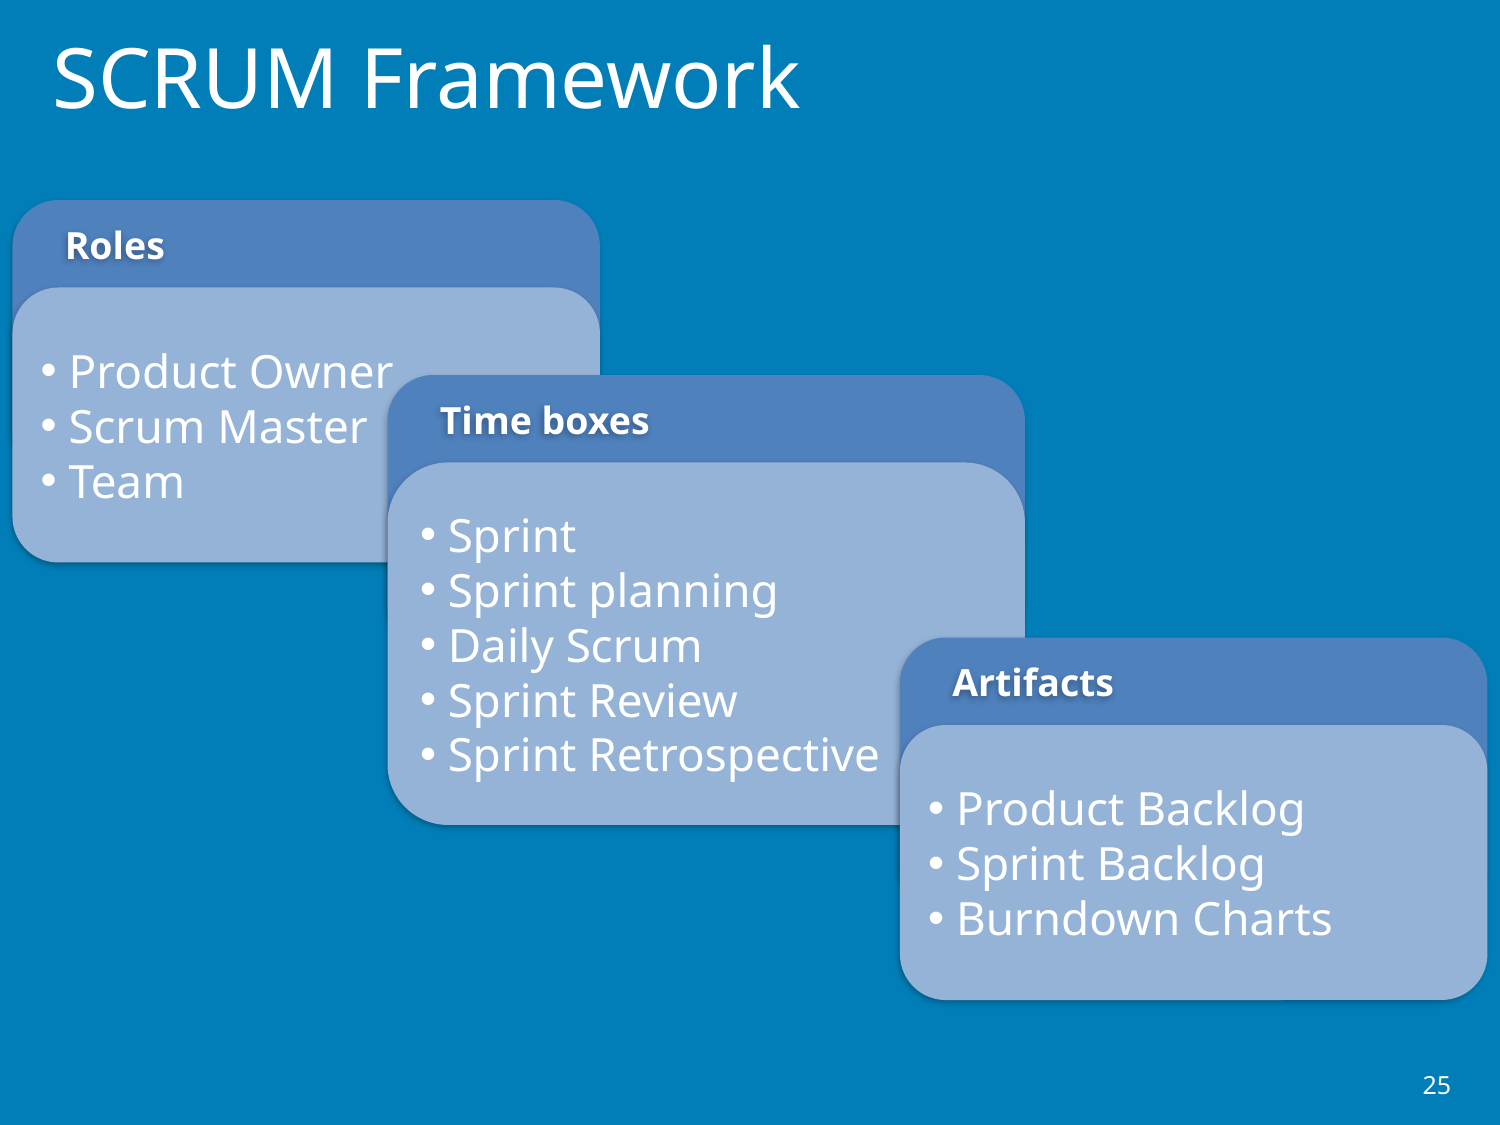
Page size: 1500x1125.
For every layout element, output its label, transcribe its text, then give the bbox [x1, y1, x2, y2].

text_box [899, 637, 1488, 1001]
slide_number 25 [1116, 1057, 1467, 1117]
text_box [12, 199, 601, 563]
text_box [387, 374, 1026, 826]
title SCRUM Framework [37, 0, 1388, 150]
